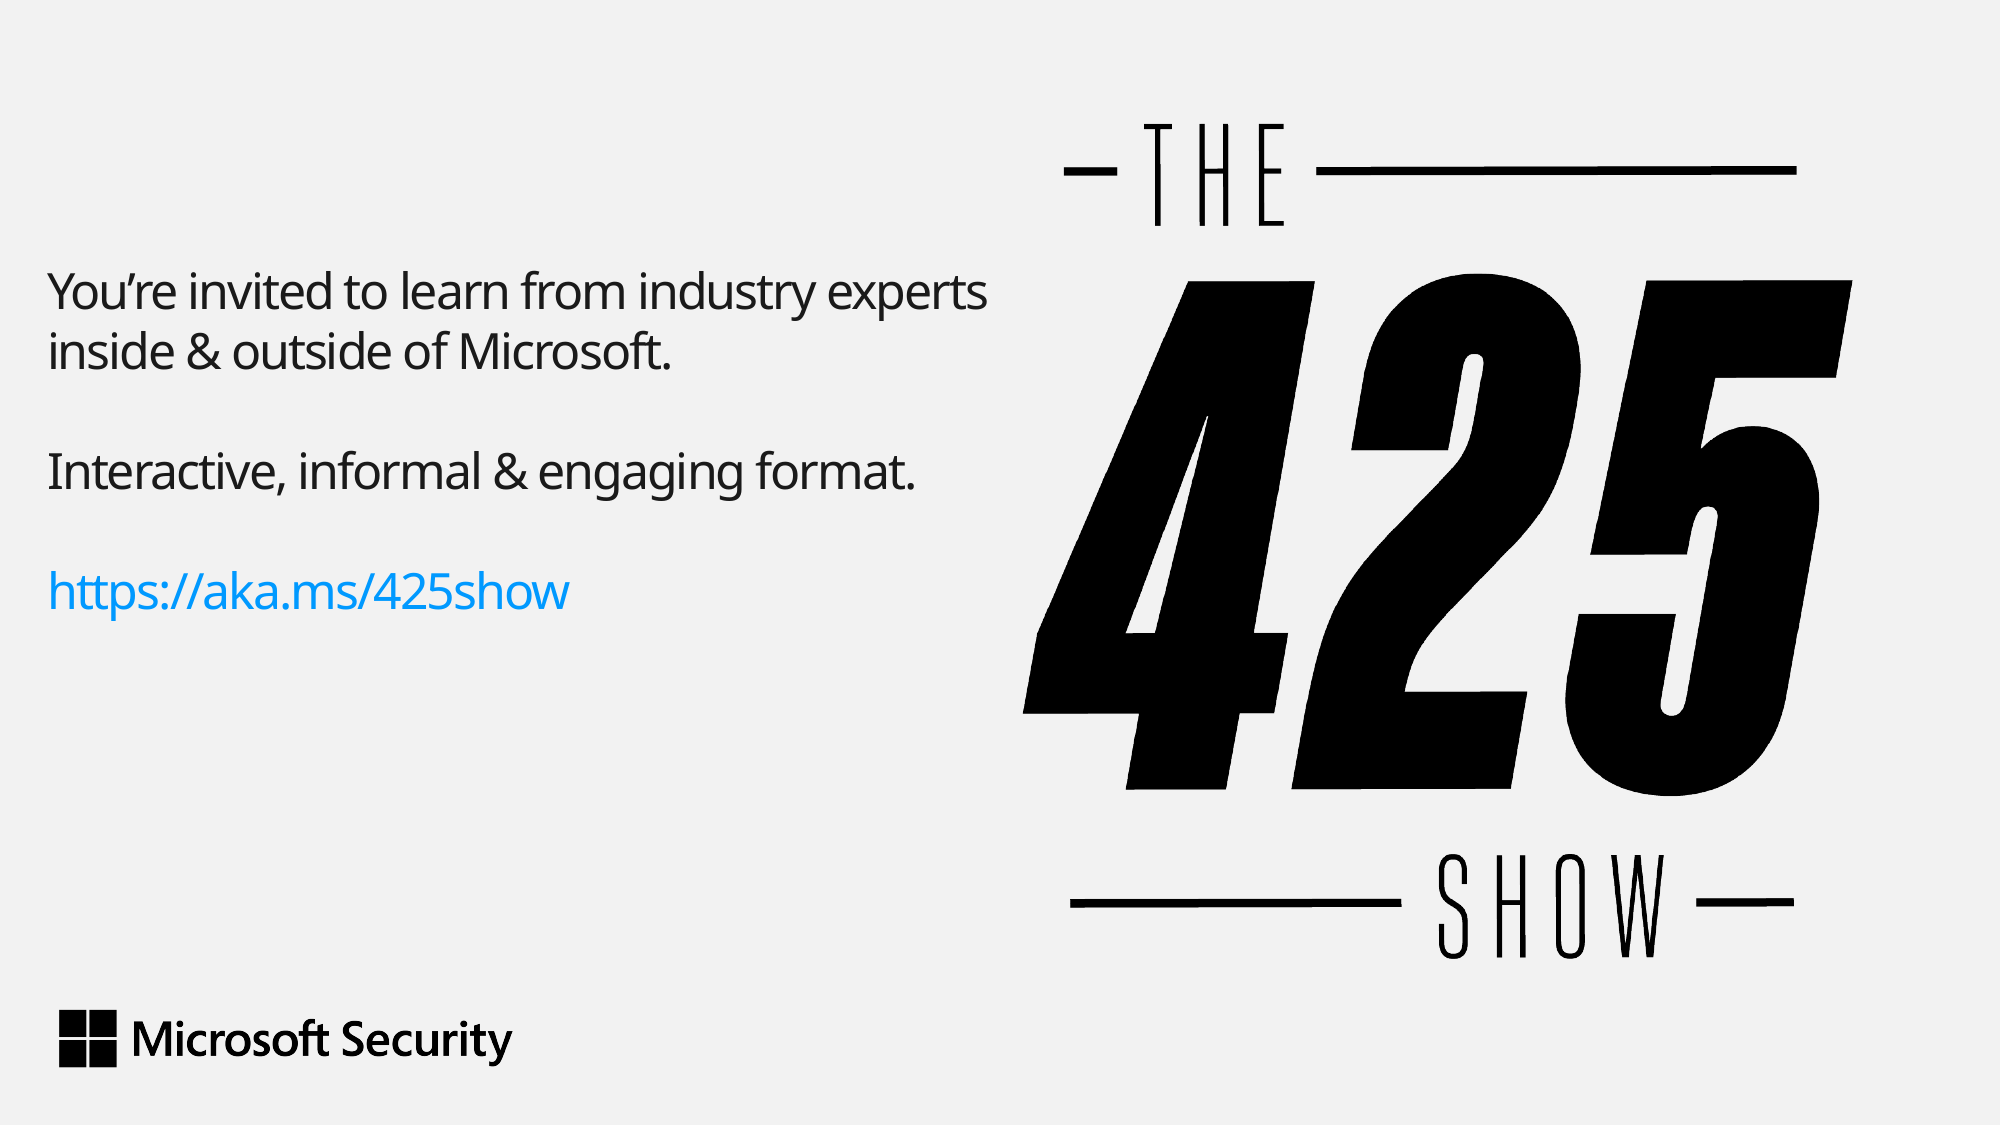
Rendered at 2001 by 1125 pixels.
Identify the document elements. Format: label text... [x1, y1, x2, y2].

picture [874, 0, 2000, 1125]
picture [0, 952, 572, 1125]
text_box You’re invited to learn from industry experts inside & outside of Microsoft. Interactive, informal & engaging format. https://aka.ms/425show [47, 259, 874, 690]
